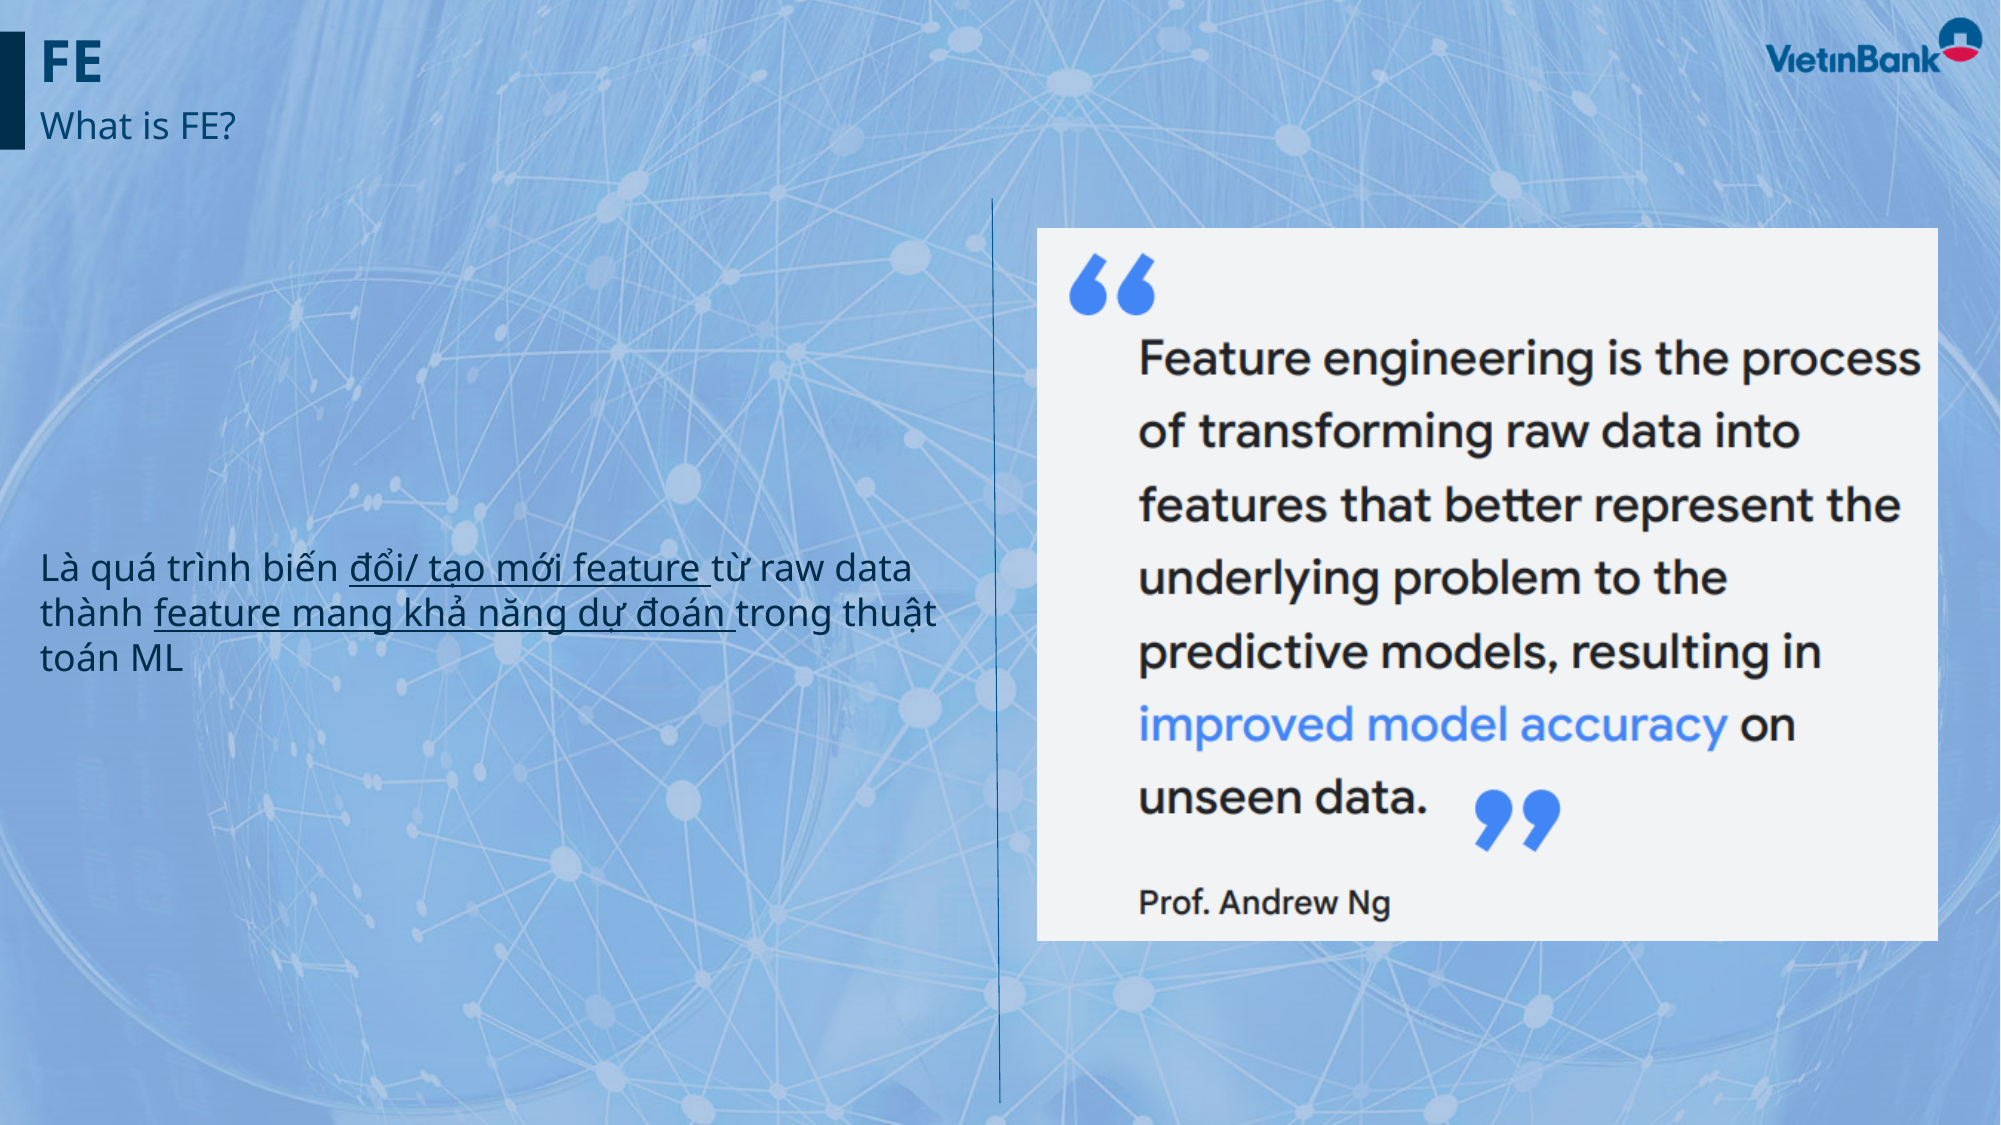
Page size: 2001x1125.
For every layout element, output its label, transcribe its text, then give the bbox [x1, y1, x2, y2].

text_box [992, 198, 1000, 1104]
list FE [24, 24, 832, 93]
picture [0, 0, 2001, 1125]
text_box Là quá trình biến đổi/ tạo mới feature từ raw data thành feature mang khả năng dự đoán trong thuật toán ML [24, 536, 955, 687]
list What is FE? [24, 100, 832, 150]
